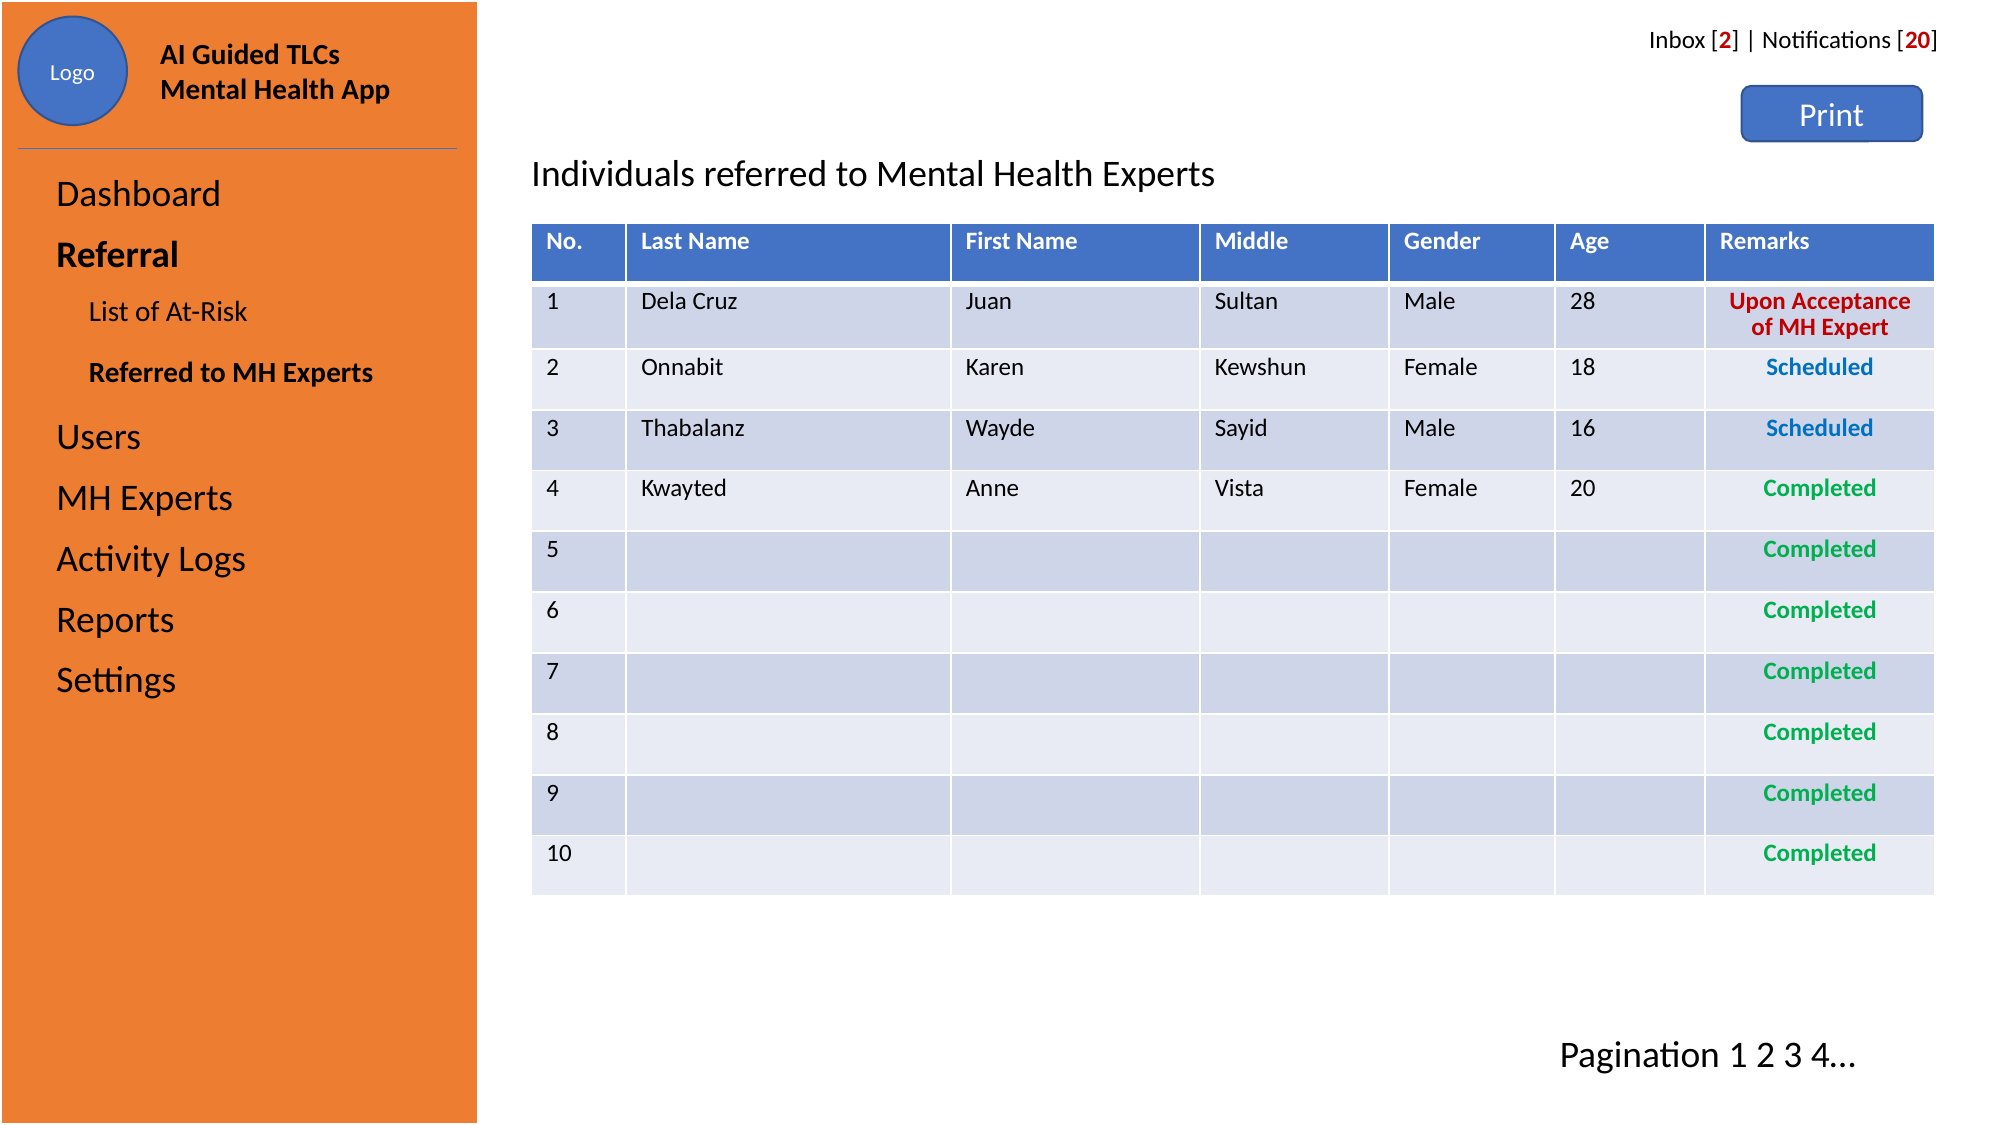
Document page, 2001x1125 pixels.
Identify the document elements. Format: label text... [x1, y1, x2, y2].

table_cell Settings [41, 657, 438, 718]
table_cell [627, 715, 950, 774]
table_cell Completed [1706, 715, 1934, 774]
table_cell 18 [1556, 350, 1704, 409]
table_cell [1556, 776, 1704, 835]
table_cell [1390, 776, 1554, 835]
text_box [18, 16, 458, 149]
table_header No. [532, 224, 625, 281]
table_cell Kewshun [1201, 350, 1388, 409]
table_cell [627, 593, 950, 652]
table_cell Wayde [952, 411, 1199, 470]
table_header Middle [1201, 224, 1388, 281]
table_cell 10 [532, 836, 625, 895]
table_header Remarks [1706, 224, 1934, 281]
table_header Age [1556, 224, 1704, 281]
table_cell [952, 532, 1199, 591]
table_header First Name [952, 224, 1199, 281]
table_cell [1201, 715, 1388, 774]
table_cell Completed [1706, 532, 1934, 591]
table_cell 7 [532, 654, 625, 713]
table_cell Male [1390, 287, 1554, 348]
table_cell Users [41, 414, 438, 475]
table_cell Sayid [1201, 411, 1388, 470]
table_cell Female [1390, 471, 1554, 530]
table_cell Upon Acceptance of MH Expert [1706, 287, 1934, 348]
table_cell Dela Cruz [627, 287, 950, 348]
table_cell [1556, 654, 1704, 713]
table_cell Onnabit [627, 350, 950, 409]
table_cell [952, 836, 1199, 895]
table_cell Female [1390, 350, 1554, 409]
table_cell 3 [532, 411, 625, 470]
table_cell Scheduled [1706, 350, 1934, 409]
table_cell Kwayted [627, 471, 950, 530]
table_cell [1201, 836, 1388, 895]
table_cell Completed [1706, 471, 1934, 530]
table_cell [952, 654, 1199, 713]
table_cell [627, 654, 950, 713]
table_cell Anne [952, 471, 1199, 530]
table_cell Reports [41, 596, 438, 657]
table_cell Activity Logs [41, 536, 438, 596]
table_cell Referred to MH Experts [41, 353, 438, 414]
table_cell Thabalanz [627, 411, 950, 470]
table_cell 8 [532, 715, 625, 774]
table_cell Scheduled [1706, 411, 1934, 470]
table_cell 9 [532, 776, 625, 835]
table_cell 16 [1556, 411, 1704, 470]
table_cell [1390, 654, 1554, 713]
table_cell [1556, 593, 1704, 652]
table_cell [1390, 715, 1554, 774]
text_box Print [1740, 84, 1924, 143]
table_cell [1390, 532, 1554, 591]
table_cell 28 [1556, 287, 1704, 348]
table_cell [952, 593, 1199, 652]
table_cell Referral [41, 231, 438, 292]
table_cell [1556, 715, 1704, 774]
table_cell Karen [952, 350, 1199, 409]
text_box Inbox [2] | Notifications [20] [1553, 16, 1953, 62]
table_header Gender [1390, 224, 1554, 281]
table_header Dashboard [41, 171, 438, 231]
table_cell [627, 836, 950, 895]
table_cell 1 [532, 287, 625, 348]
table_cell [952, 715, 1199, 774]
table_cell [627, 776, 950, 835]
table_cell Completed [1706, 836, 1934, 895]
table_cell 5 [532, 532, 625, 591]
table_cell [1201, 654, 1388, 713]
table_cell Completed [1706, 654, 1934, 713]
text_box Pagination 1 2 3 4… [1545, 1022, 1936, 1083]
table_cell Sultan [1201, 287, 1388, 348]
text_box [0, 0, 481, 1125]
table_cell Male [1390, 411, 1554, 470]
table_cell [1201, 532, 1388, 591]
table_cell [1556, 532, 1704, 591]
table_cell Vista [1201, 471, 1388, 530]
table_cell Completed [1706, 593, 1934, 652]
table_cell 4 [532, 471, 625, 530]
table_cell MH Experts [41, 475, 438, 536]
table_header Last Name [627, 224, 950, 281]
table_cell [952, 776, 1199, 835]
table_cell [627, 532, 950, 591]
table_cell 20 [1556, 471, 1704, 530]
table_cell [1390, 593, 1554, 652]
table_cell Completed [1706, 776, 1934, 835]
table_cell Juan [952, 287, 1199, 348]
table_cell List of At-Risk [41, 292, 438, 353]
table_cell [1201, 776, 1388, 835]
table_cell [1390, 836, 1554, 895]
text_box Individuals referred to Mental Health Experts [531, 141, 1267, 201]
table_cell [1556, 836, 1704, 895]
table_cell 6 [532, 593, 625, 652]
table_cell 2 [532, 350, 625, 409]
table_cell [1201, 593, 1388, 652]
